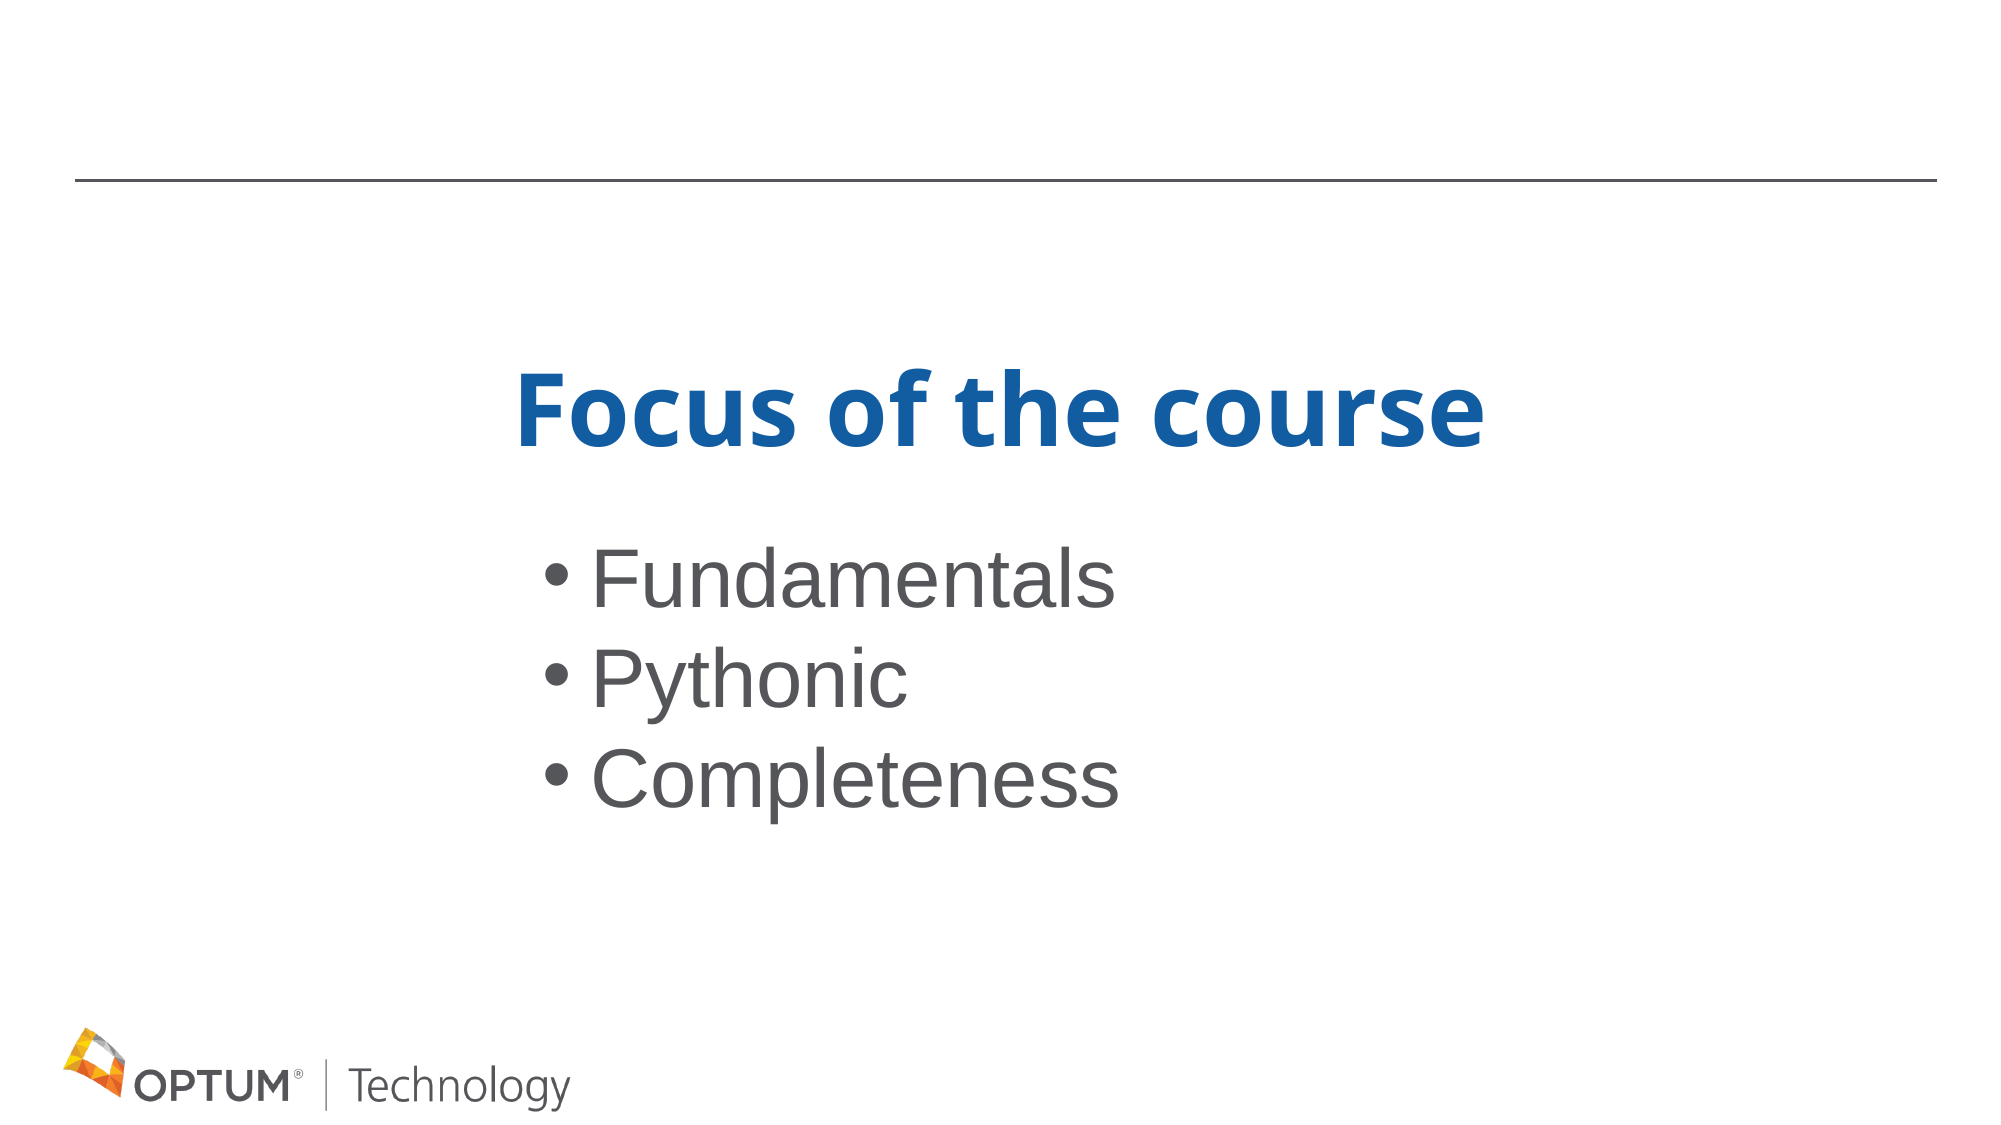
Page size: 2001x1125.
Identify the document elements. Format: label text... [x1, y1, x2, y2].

text_box Fundamentals Pythonic Completeness [528, 516, 1429, 877]
text_box Focus of the course [0, 325, 2000, 476]
